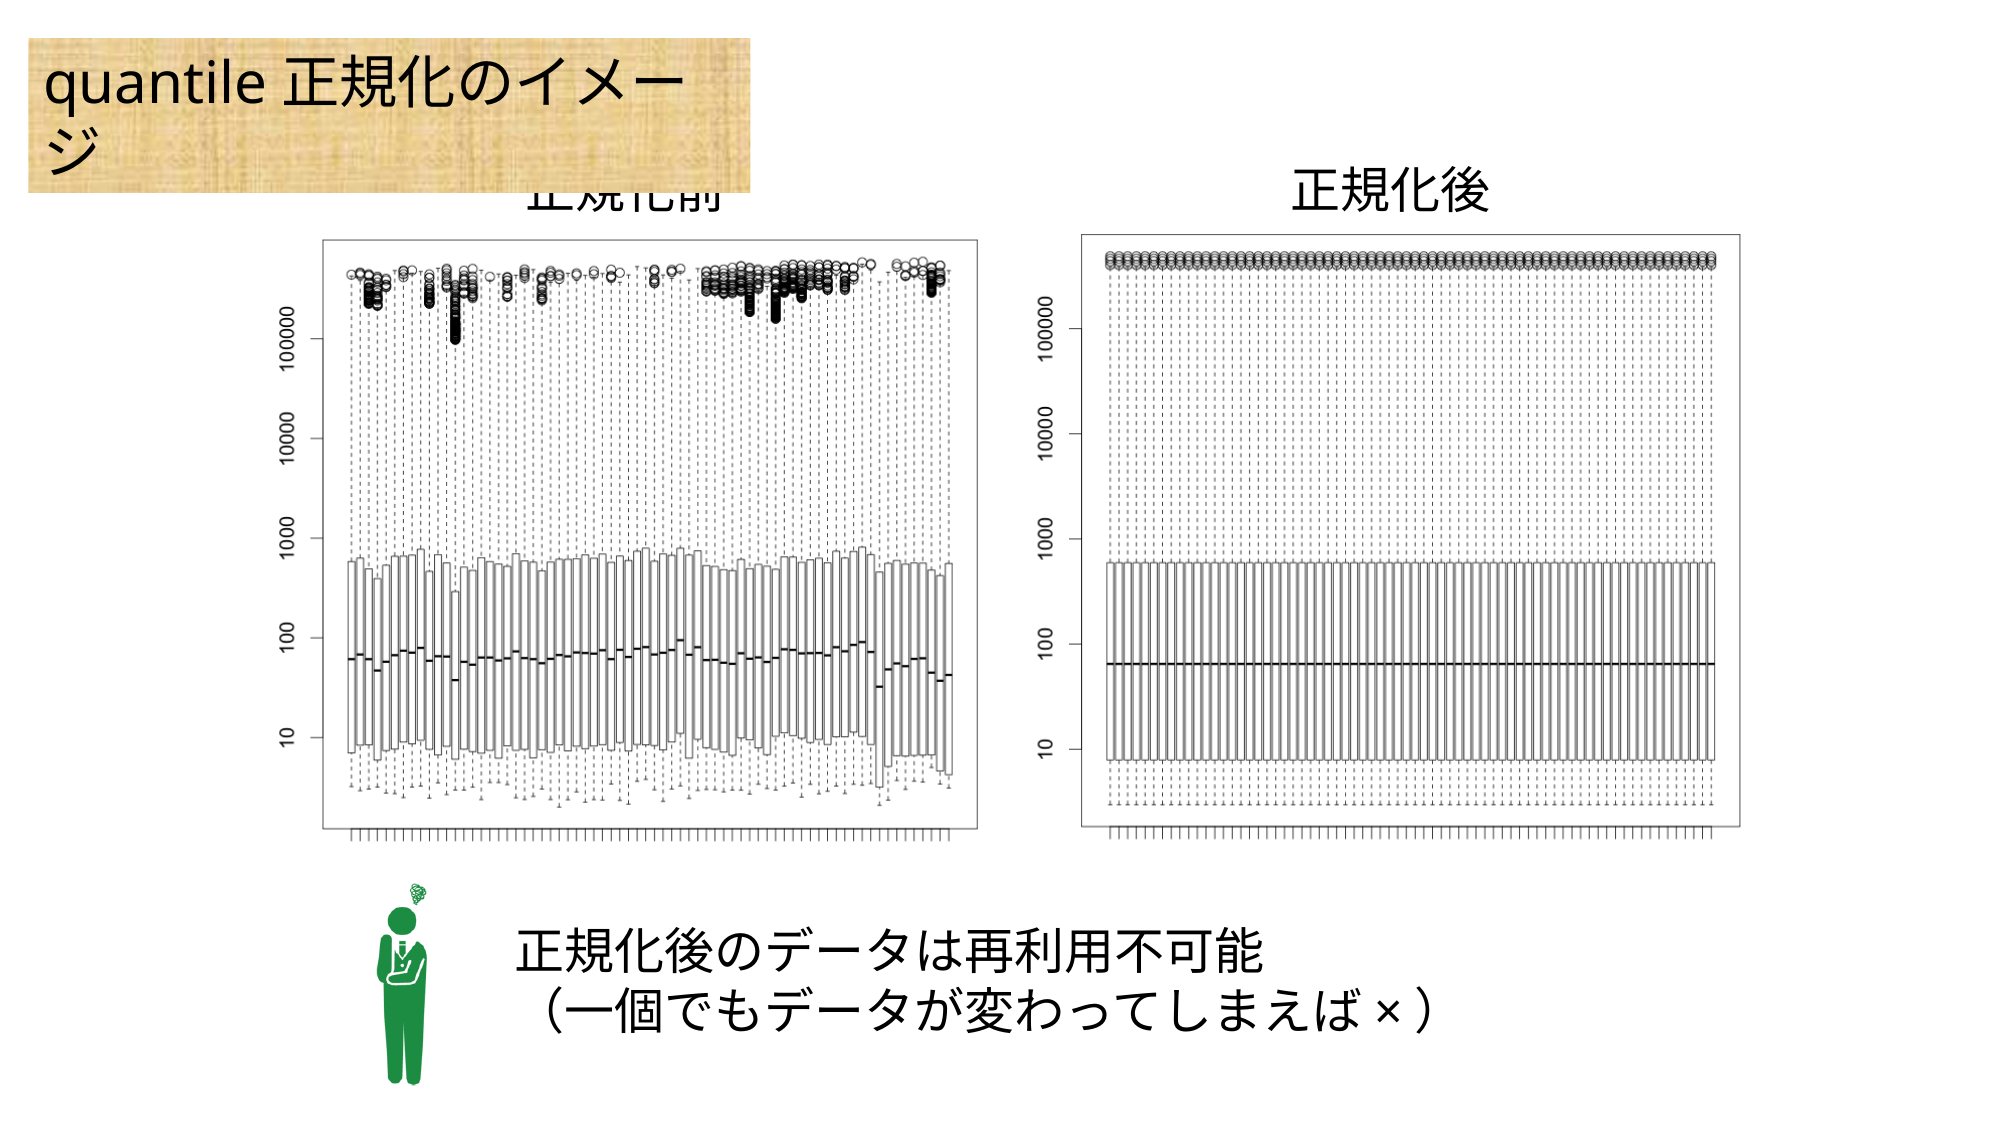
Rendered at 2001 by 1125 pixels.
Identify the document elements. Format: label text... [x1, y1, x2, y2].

text_box 正規化後 [1249, 150, 1533, 226]
text_box 正規化後のデータは再利用不可能 （一個でもデータが変わってしまえば×） [499, 911, 1706, 1047]
text_box quantile正規化のイメージ [28, 38, 751, 193]
picture [337, 872, 471, 1088]
text_box 正規化前 [484, 150, 768, 226]
picture [1031, 226, 1750, 847]
picture [261, 226, 988, 847]
